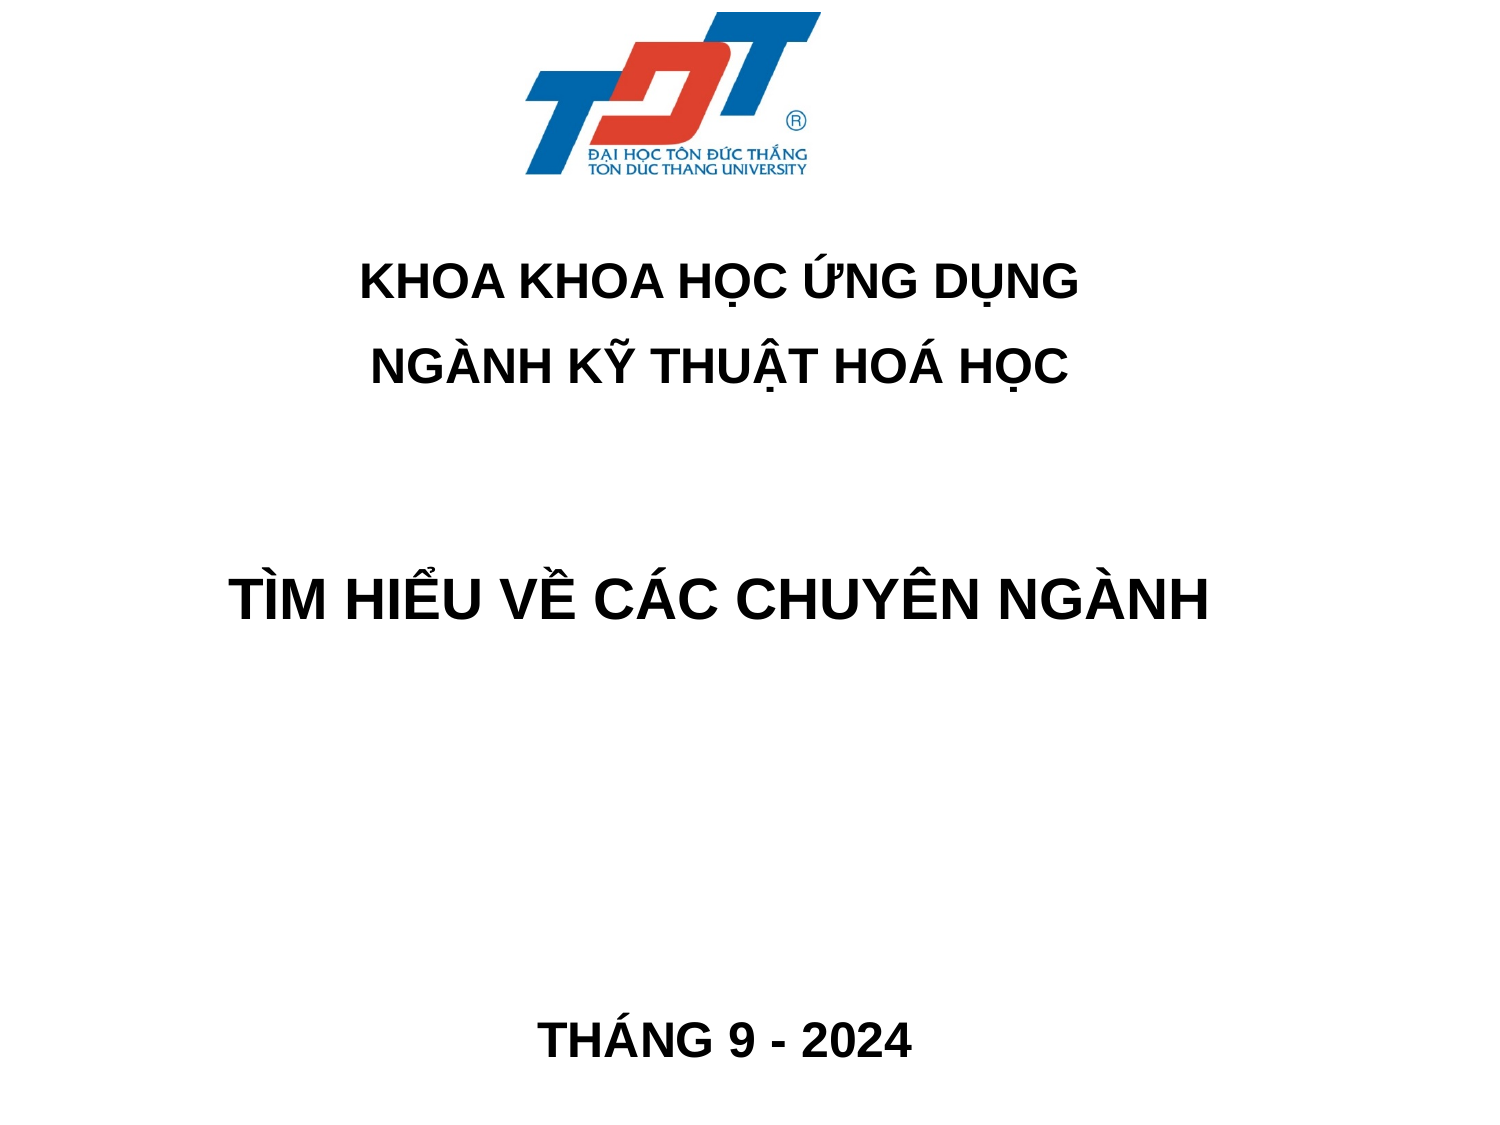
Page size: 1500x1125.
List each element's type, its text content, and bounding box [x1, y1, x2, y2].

text_box TÌM HIỂU VỀ CÁC CHUYÊN NGÀNH [38, 553, 1401, 639]
text_box KHOA KHOA HỌC ỨNG DỤNG NGÀNH KỸ THUẬT HOÁ HỌC [57, 240, 1383, 401]
picture [524, 12, 821, 175]
text_box THÁNG 9 - 2024 [349, 999, 1100, 1075]
